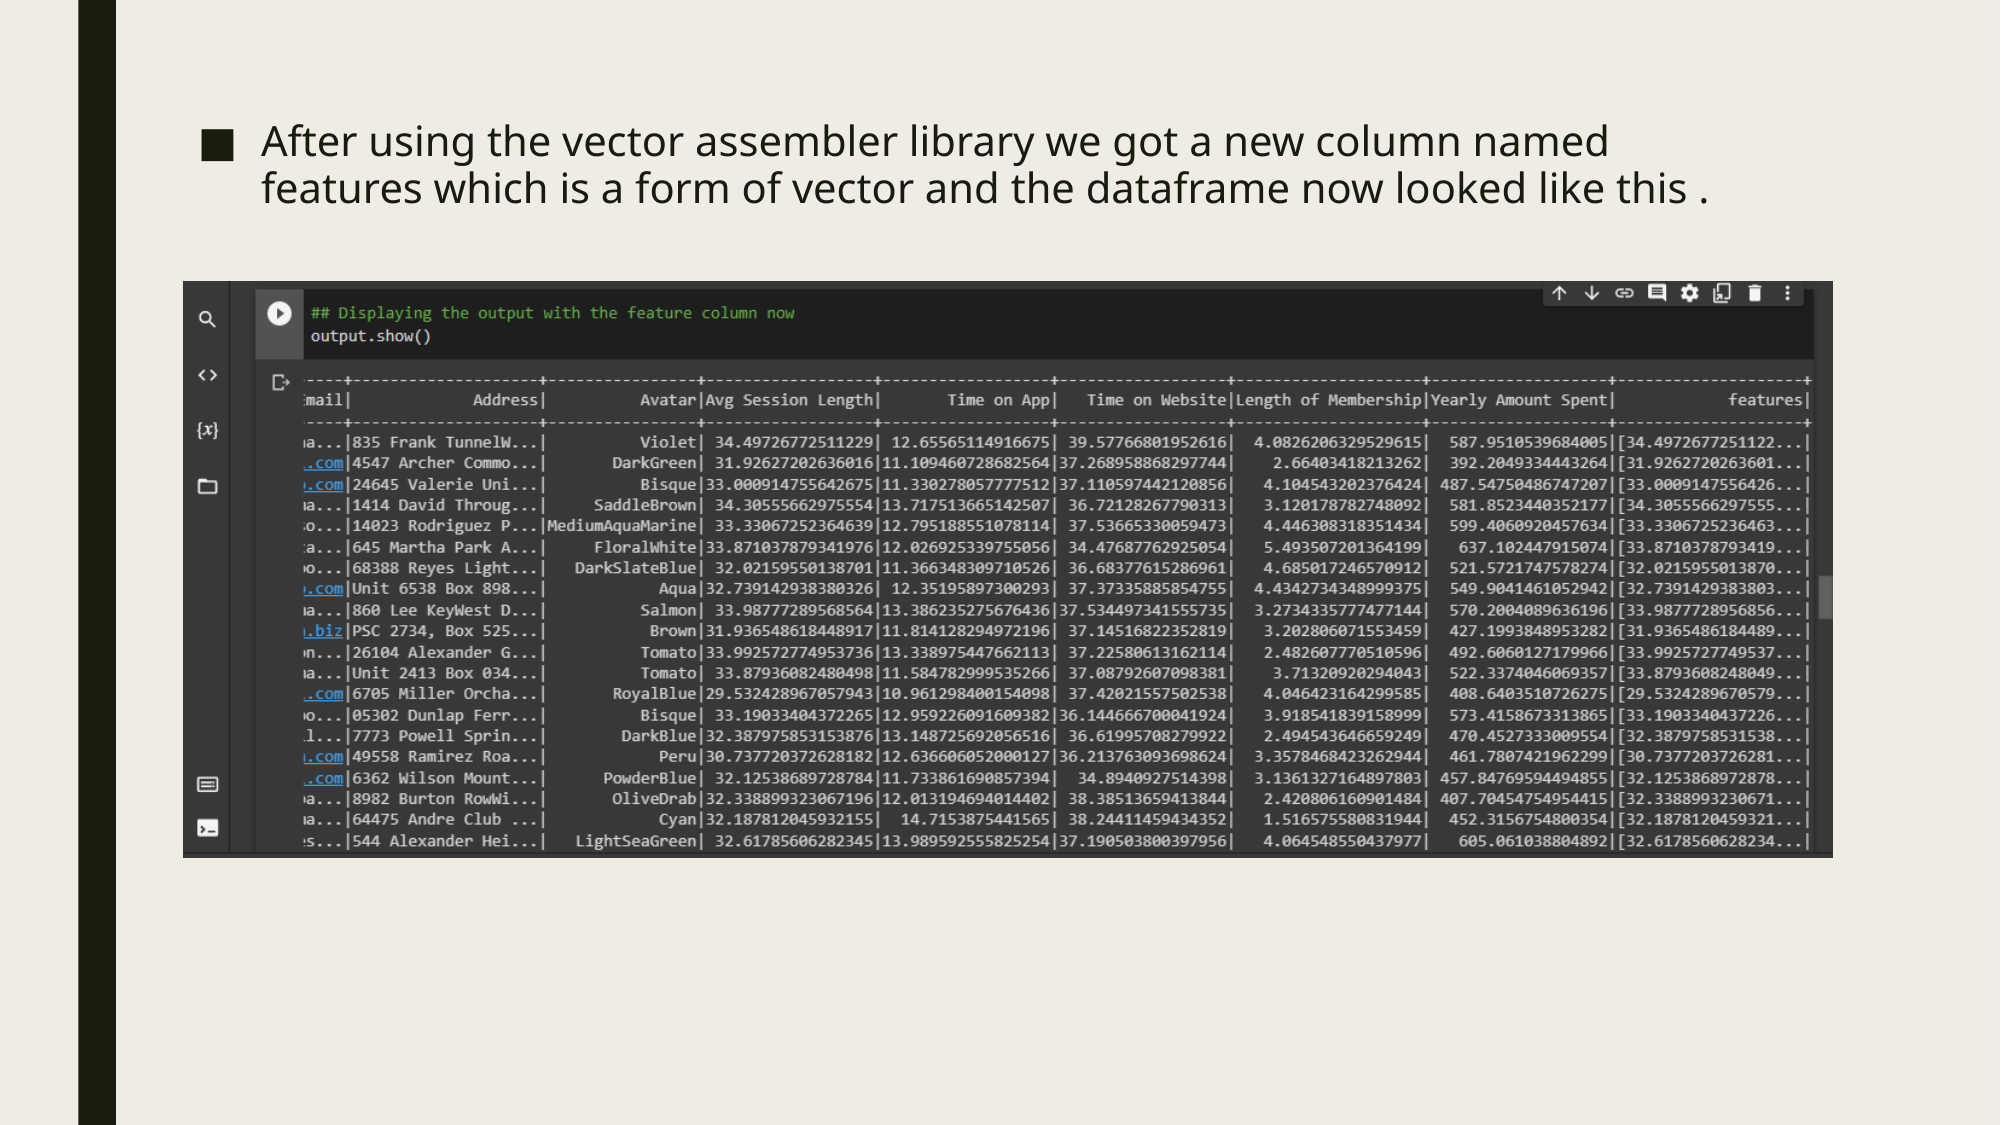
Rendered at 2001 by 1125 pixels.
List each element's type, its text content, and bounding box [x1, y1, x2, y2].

list After using the vector assembler library we got a new column named features which is a form of vector and the dataframe now looked like this . [183, 111, 1758, 281]
picture [182, 281, 1833, 858]
